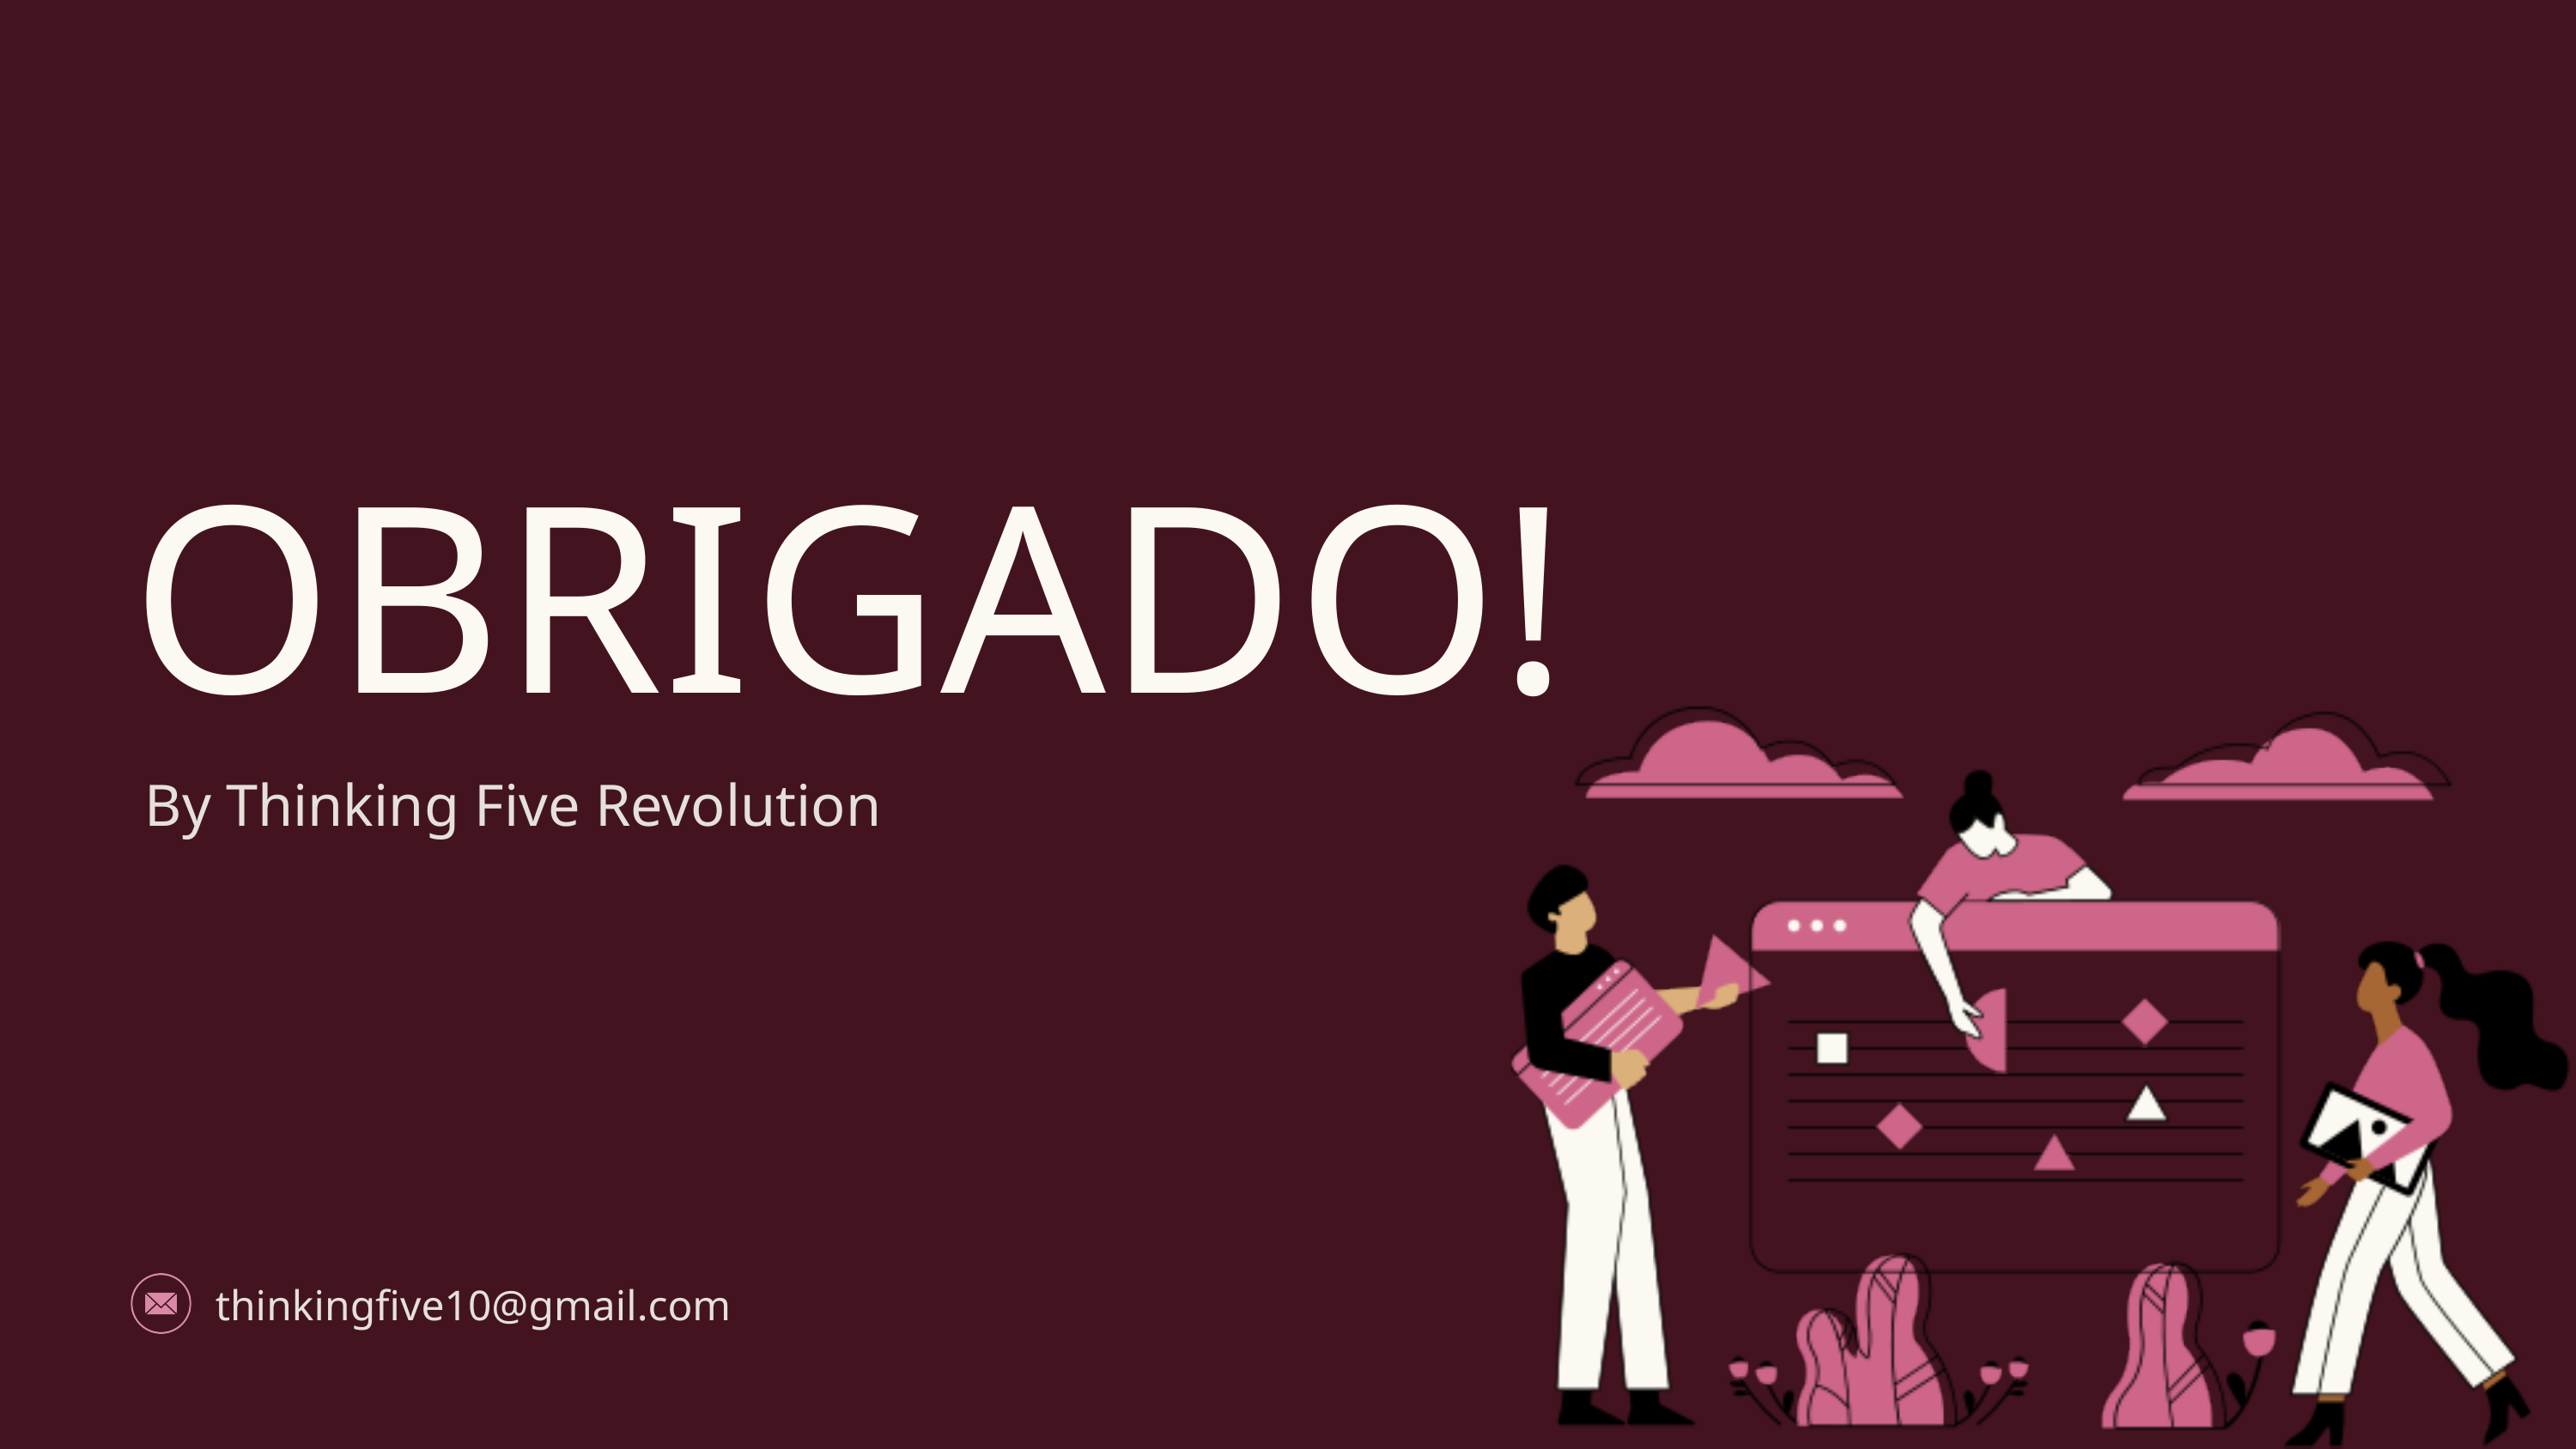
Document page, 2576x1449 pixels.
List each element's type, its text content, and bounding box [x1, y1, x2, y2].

text_box By Thinking Five Revolution [144, 757, 1191, 838]
text_box [131, 1273, 191, 1334]
text_box [1510, 702, 2576, 1449]
text_box thinkingfive10@gmail.com [215, 1271, 740, 1330]
text_box OBRIGADO! [131, 459, 1739, 745]
